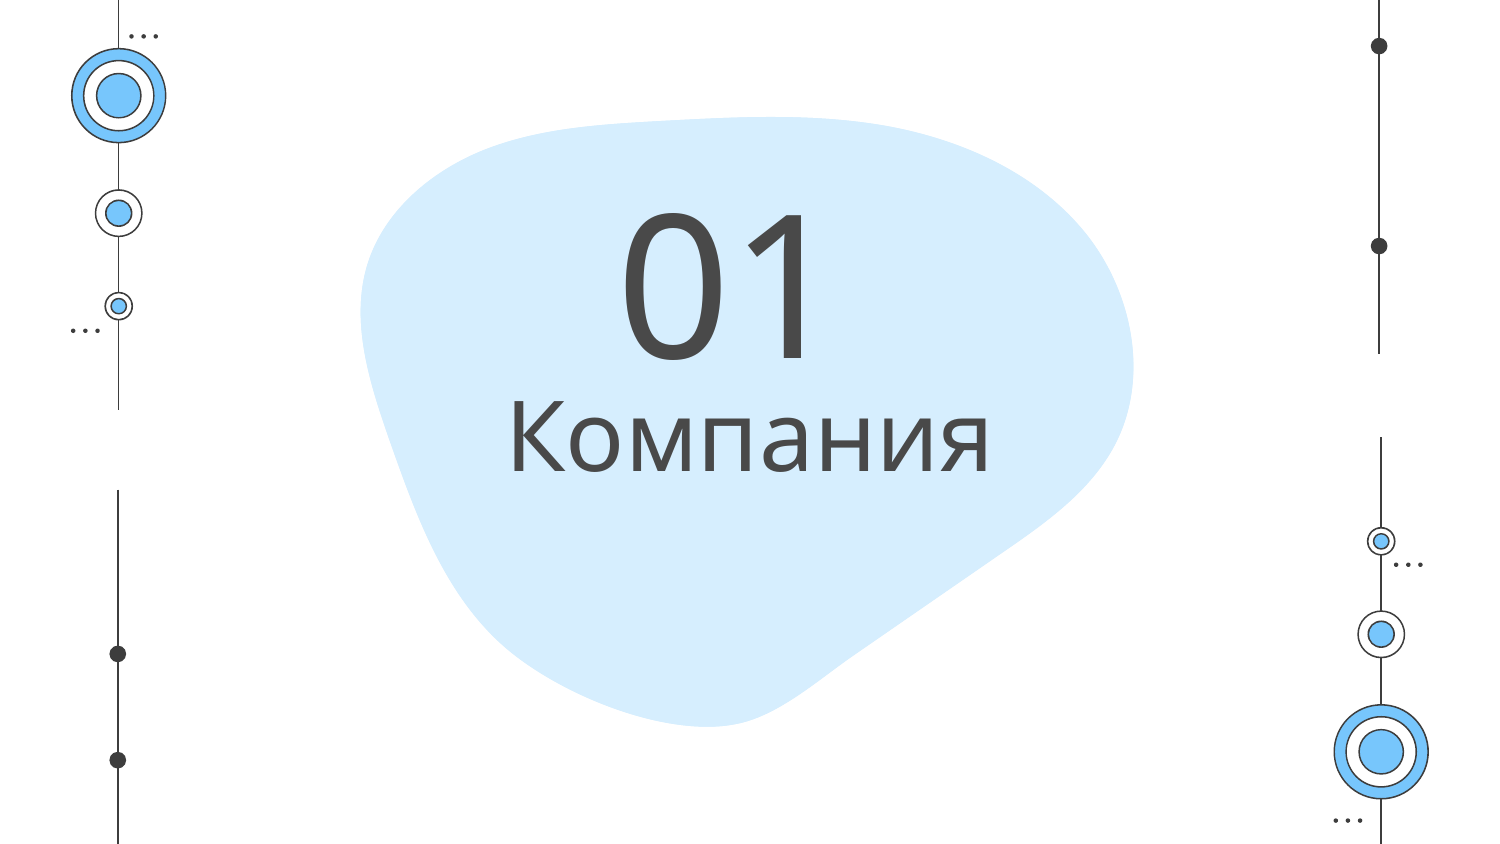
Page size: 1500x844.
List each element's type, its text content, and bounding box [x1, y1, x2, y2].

title 01 [487, 190, 975, 366]
title Компания [487, 366, 1013, 498]
